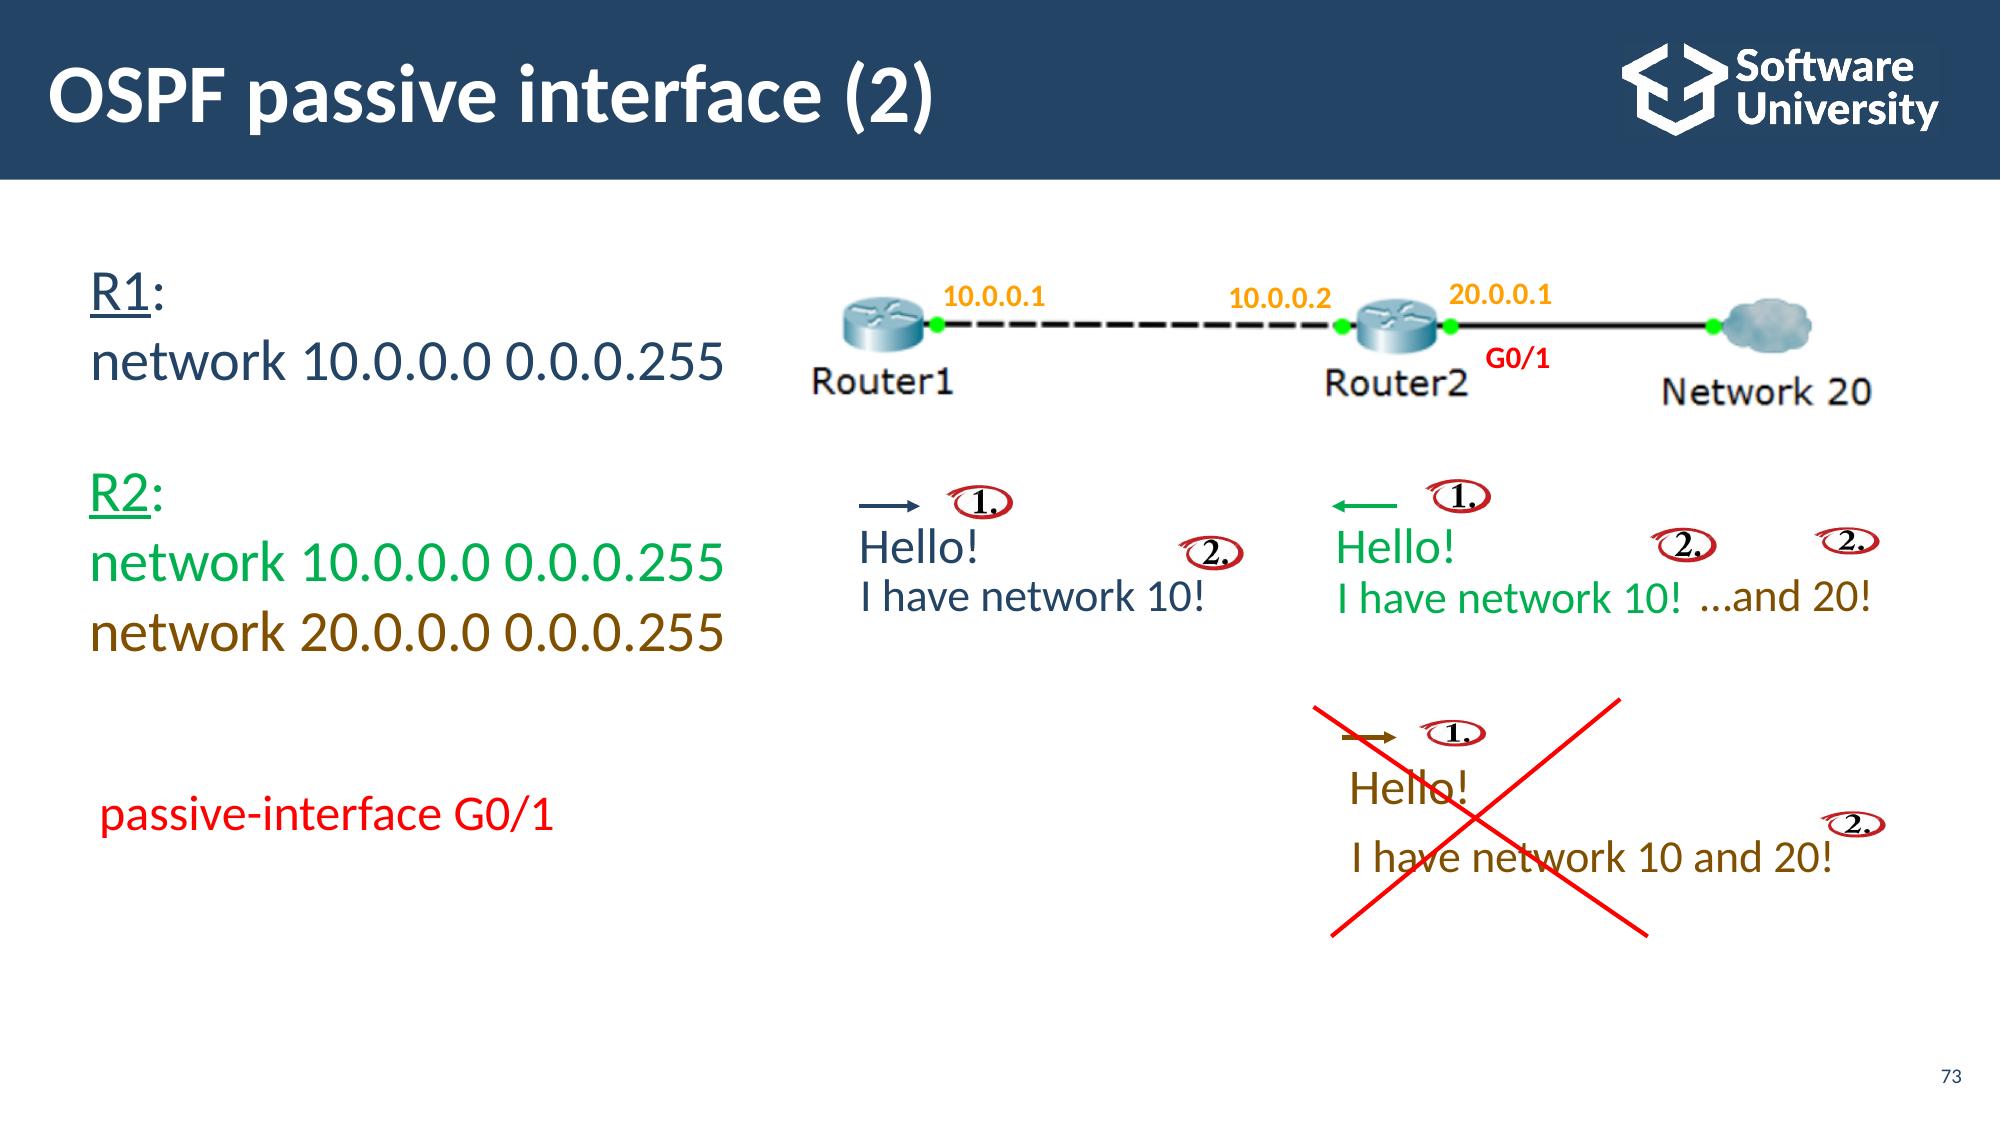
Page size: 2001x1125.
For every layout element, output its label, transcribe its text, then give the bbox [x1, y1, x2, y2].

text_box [775, 221, 1910, 471]
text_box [1319, 477, 1493, 526]
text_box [1313, 698, 1648, 937]
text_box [1718, 526, 1892, 629]
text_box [842, 534, 1246, 630]
picture [1622, 43, 1939, 136]
text_box passive-interface G0/1 [84, 772, 571, 848]
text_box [1653, 810, 1888, 891]
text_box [843, 483, 1015, 533]
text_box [1319, 526, 1718, 632]
title OSPF passive interface (2) [31, 16, 1591, 162]
slide_number 73 [1897, 1049, 1968, 1101]
text_box R1: network 10.0.0.0 0.0.0.255 [75, 244, 755, 400]
text_box R2: network 10.0.0.0 0.0.0.255 network 20.0.0.0 0.0.0.255 [74, 445, 768, 671]
